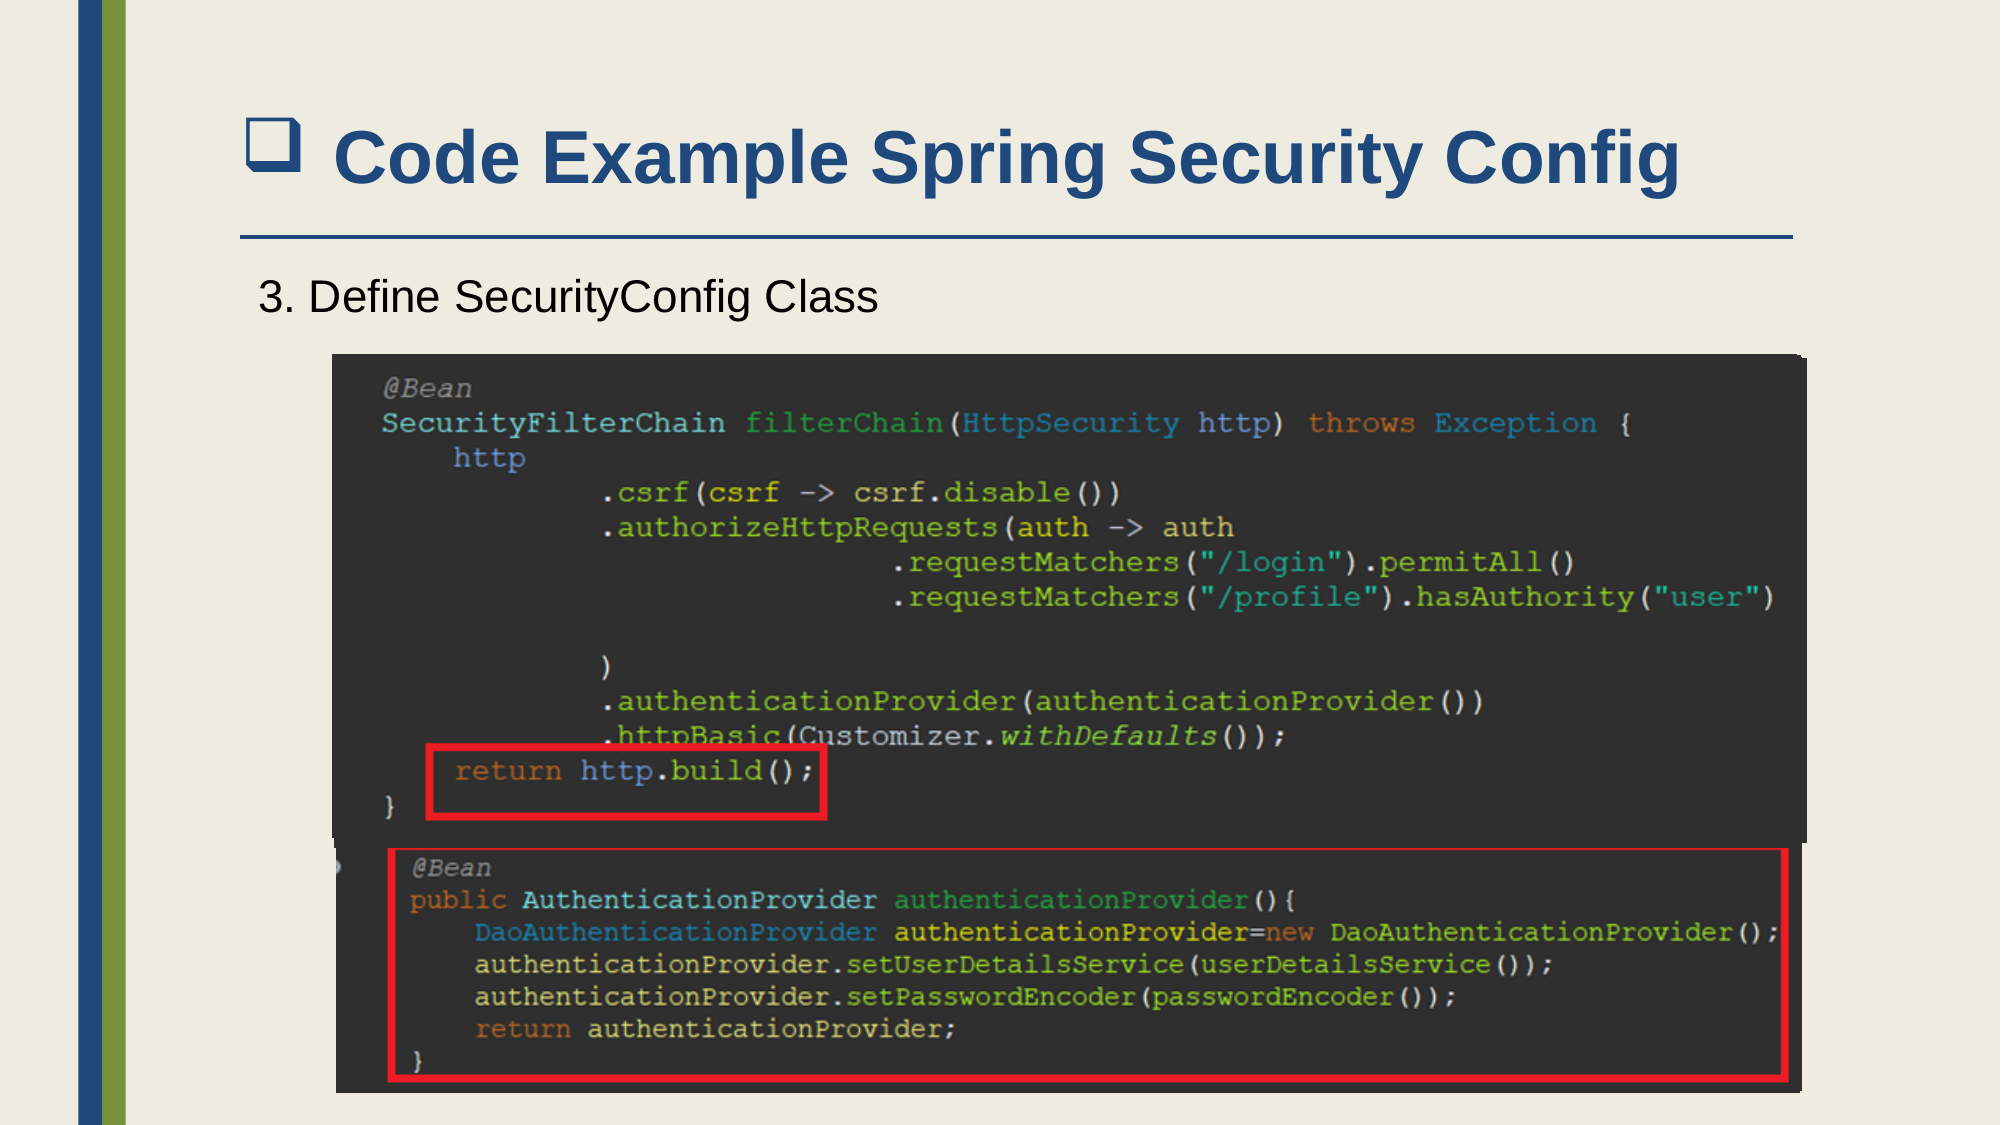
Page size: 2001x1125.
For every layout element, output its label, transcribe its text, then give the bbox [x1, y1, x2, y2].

picture [332, 354, 1807, 1093]
title Code Example Spring Security Config [225, 112, 1800, 231]
text_box 3. Define SecurityConfig Class [243, 259, 908, 329]
